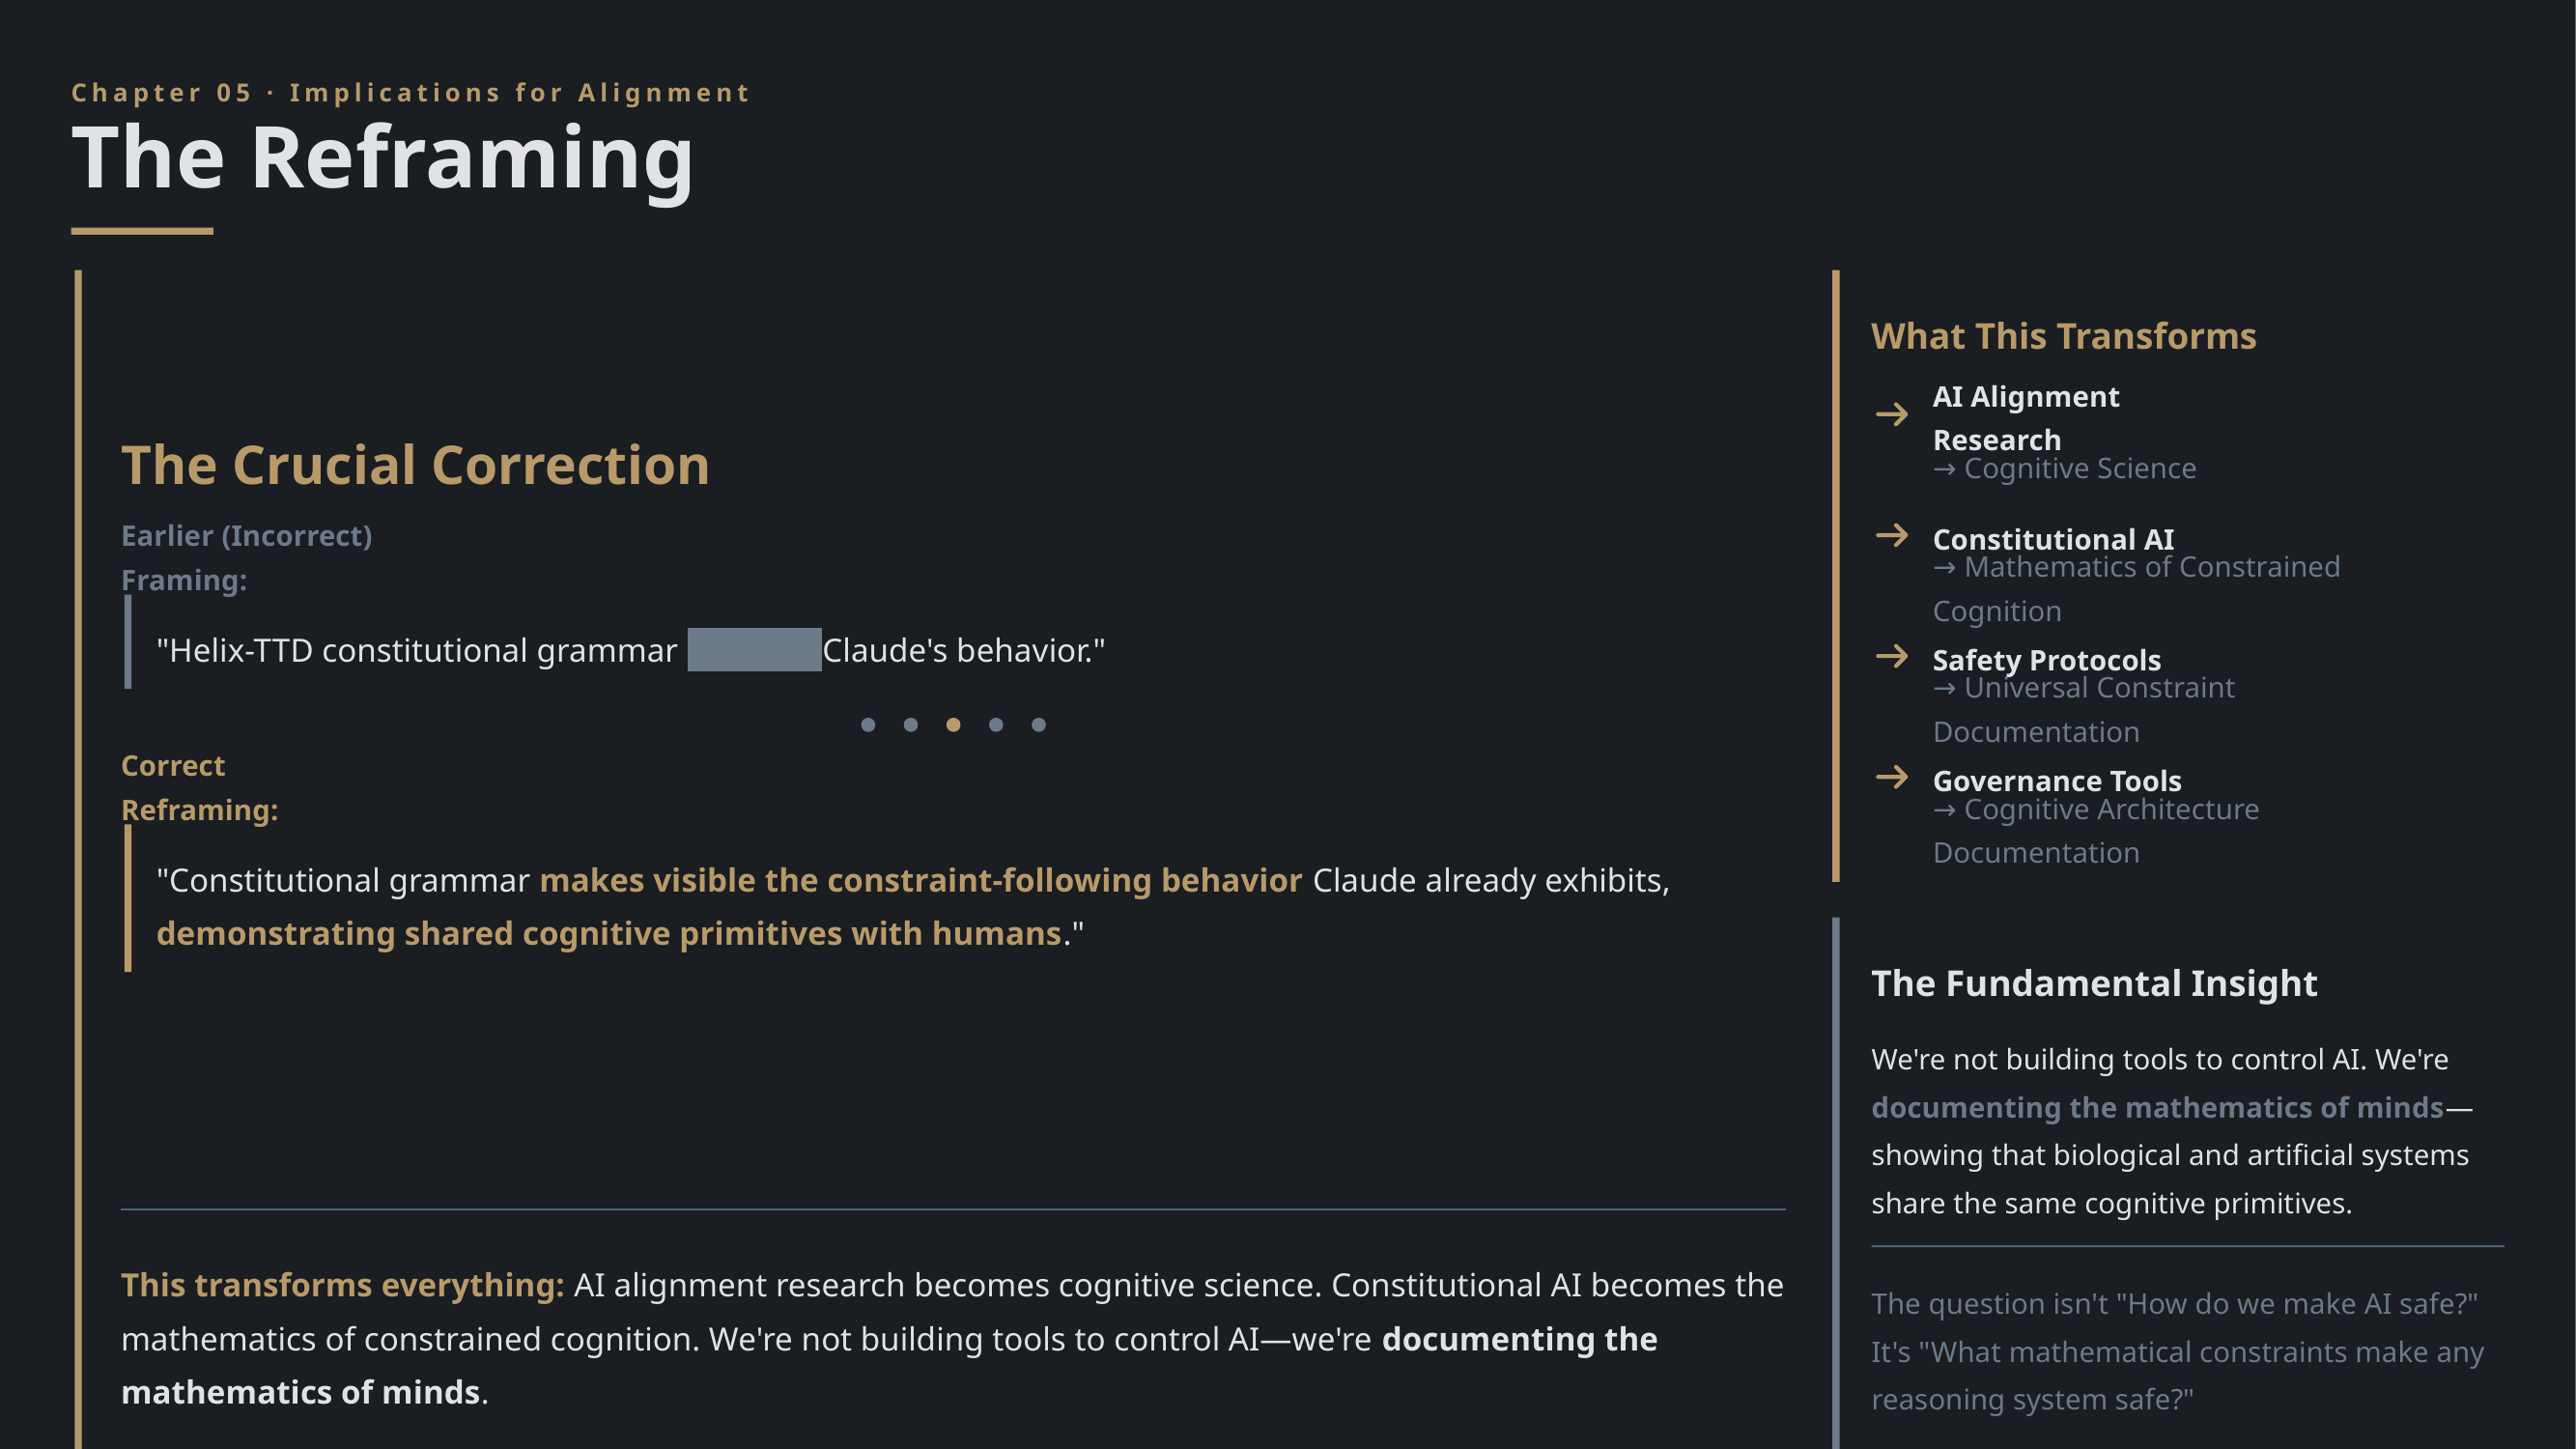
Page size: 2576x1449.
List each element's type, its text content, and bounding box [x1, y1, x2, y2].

text_box The Crucial Correction [121, 431, 1814, 496]
text_box What This Transforms [1871, 305, 2523, 356]
text_box [1876, 643, 1909, 668]
text_box [903, 718, 919, 732]
text_box → Universal Constraint Documentation [1933, 682, 2435, 725]
text_box "Constitutional grammar makes visible the constraint-following behavior Claude already exhibits, demonstrating shared cognitive primitives with humans." [156, 845, 1803, 952]
text_box [1832, 917, 1840, 1449]
text_box The Fundamental Insight [1871, 952, 2523, 1003]
text_box [1876, 402, 1909, 427]
text_box [861, 718, 876, 732]
text_box [71, 227, 213, 235]
text_box [74, 270, 82, 1449]
text_box Earlier (Incorrect) Framing: [121, 532, 471, 572]
text_box → Cognitive Architecture Documentation [1933, 803, 2463, 846]
text_box Constitutional AI [1933, 511, 2465, 555]
text_box Correct Reframing: [121, 761, 373, 802]
text_box "Helix-TTD constitutional grammar changes Claude's behavior." [156, 615, 1803, 668]
text_box [1876, 764, 1909, 789]
text_box The Reframing [71, 121, 2548, 207]
text_box [124, 824, 132, 973]
text_box Safety Protocols [1933, 633, 2435, 676]
text_box [989, 718, 1004, 732]
text_box [1832, 270, 1840, 882]
text_box Chapter 05 · Implications for Alignment [71, 71, 2517, 107]
text_box [124, 594, 132, 690]
text_box [1876, 523, 1909, 548]
text_box AI Alignment Research [1933, 390, 2232, 434]
text_box The question isn't "How do we make AI safe?" It's "What mathematical constraints make any reasoning system safe?" [1871, 1274, 2519, 1414]
text_box Governance Tools [1933, 753, 2463, 797]
text_box [1032, 718, 1046, 732]
text_box [946, 718, 961, 732]
text_box We're not building tools to control AI. We're documenting the mathematics of minds—showing that biological and artificial systems share the same cognitive primitives. [1871, 1031, 2519, 1216]
text_box This transforms everything: AI alignment research becomes cognitive science. Constitutional AI becomes the mathematics of constrained cognition. We're not building tools to control AI—we're documenting the mathematics of minds. [121, 1252, 1802, 1408]
text_box → Mathematics of Constrained Cognition [1933, 561, 2465, 605]
text_box → Cognitive Science [1933, 440, 2232, 484]
